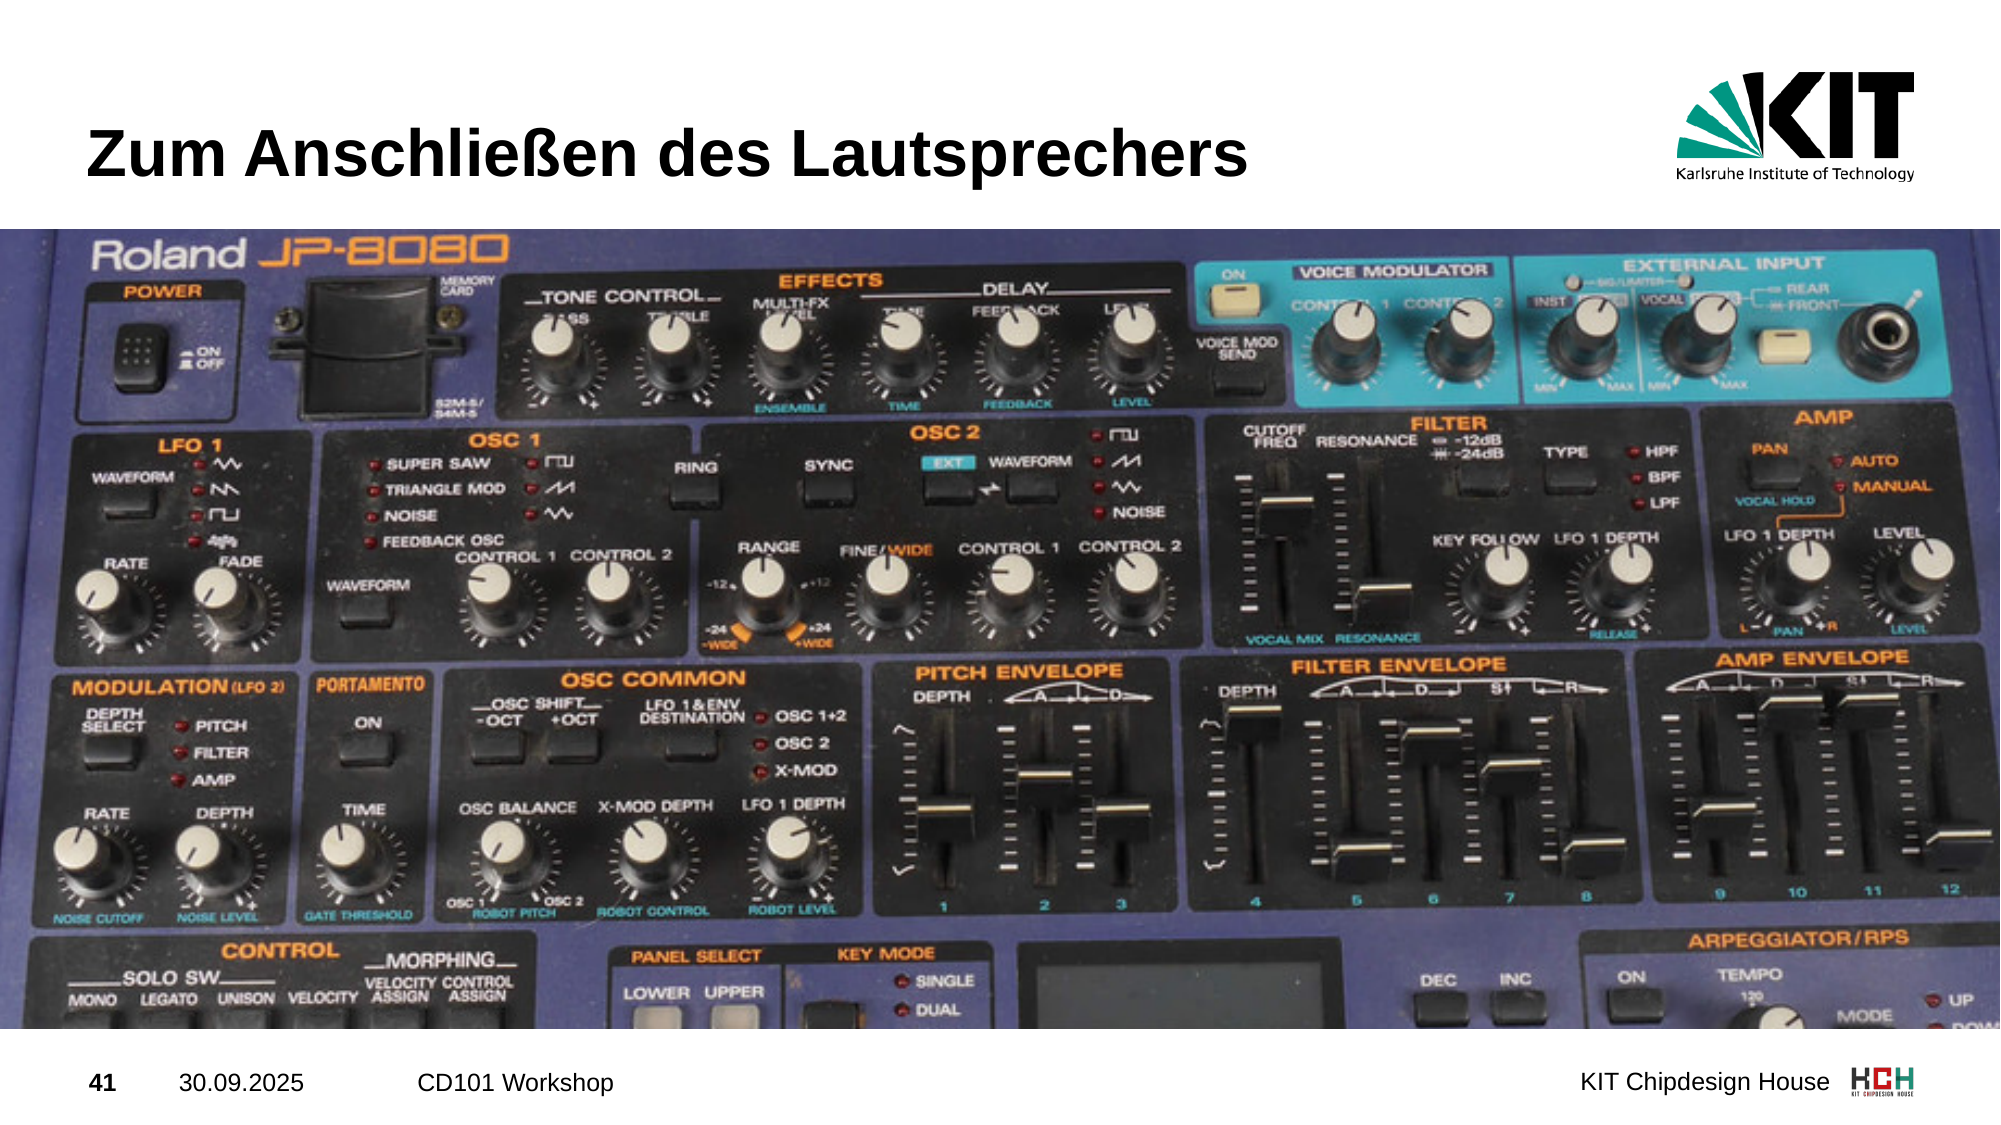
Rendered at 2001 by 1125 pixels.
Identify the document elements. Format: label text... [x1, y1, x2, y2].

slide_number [178, 1038, 404, 1125]
picture [1851, 1067, 1914, 1097]
slide_number 41 [88, 1038, 161, 1125]
picture [0, 229, 2000, 1029]
footer CD101 Workshop [417, 1038, 1275, 1125]
title Zum Anschließen des Lautsprechers [86, 64, 1589, 191]
picture [1677, 72, 1914, 182]
